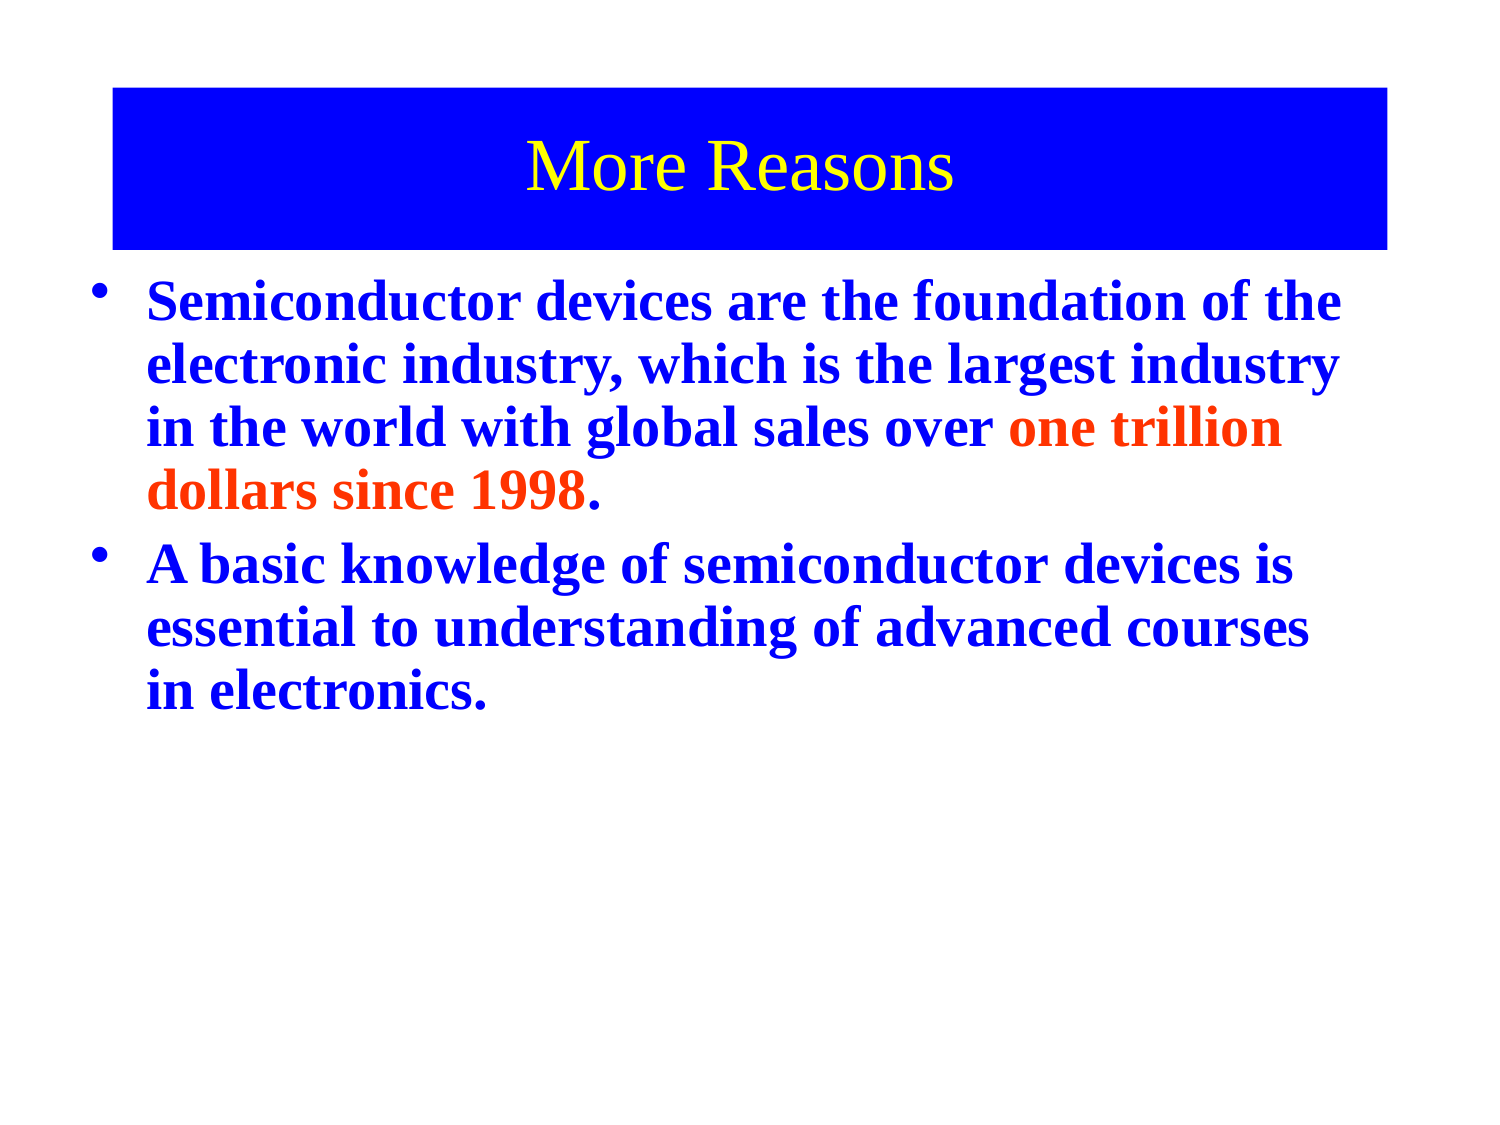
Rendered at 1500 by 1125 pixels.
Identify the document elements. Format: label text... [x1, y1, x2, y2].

list Semiconductor devices are the foundation of the electronic industry, which is the largest industry in the world with global sales over one trillion dollars since 1998. A basic knowledge of semiconductor devices is essential to understanding of advanced courses in electronics. [74, 262, 1376, 1006]
title More Reasons [112, 87, 1388, 251]
